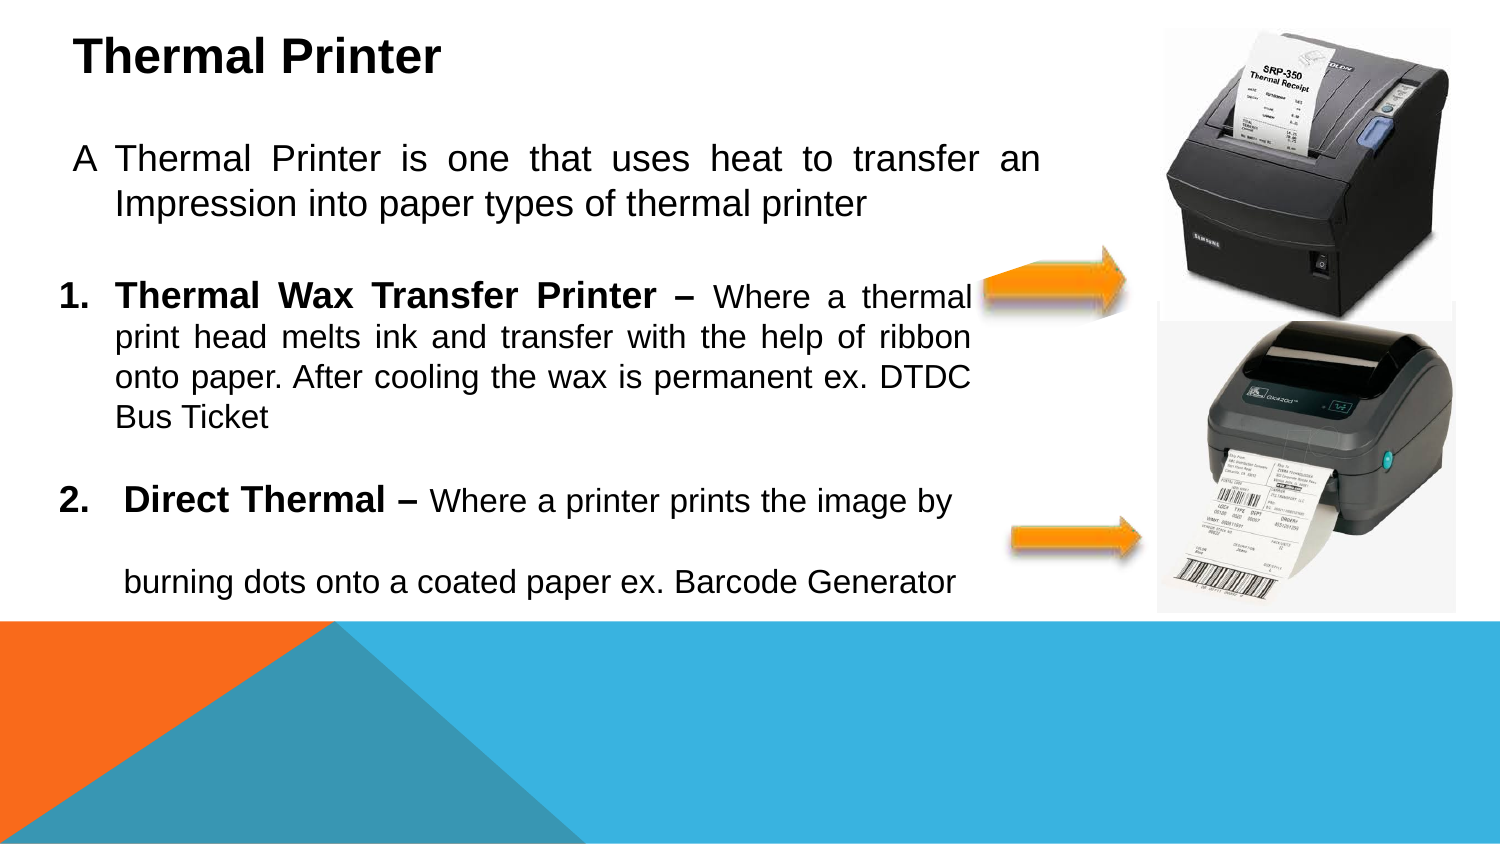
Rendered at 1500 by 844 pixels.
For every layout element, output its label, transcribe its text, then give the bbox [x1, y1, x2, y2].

text_box [996, 508, 1152, 584]
text_box [1026, 233, 1144, 344]
picture [1157, 28, 1456, 613]
text_box Thermal Wax Transfer Printer – Where a thermal print head melts ink and transfer with the help of ribbon onto paper. After cooling the wax is permanent ex. DTDC Bus Ticket 2. Direct Thermal – Where a printer prints the image by burning dots onto a coated paper ex. Barcode Generator [27, 263, 1026, 608]
text_box Thermal Printer A Thermal Printer is one that uses heat to transfer an Impression into paper types of thermal printer [41, 16, 1094, 232]
